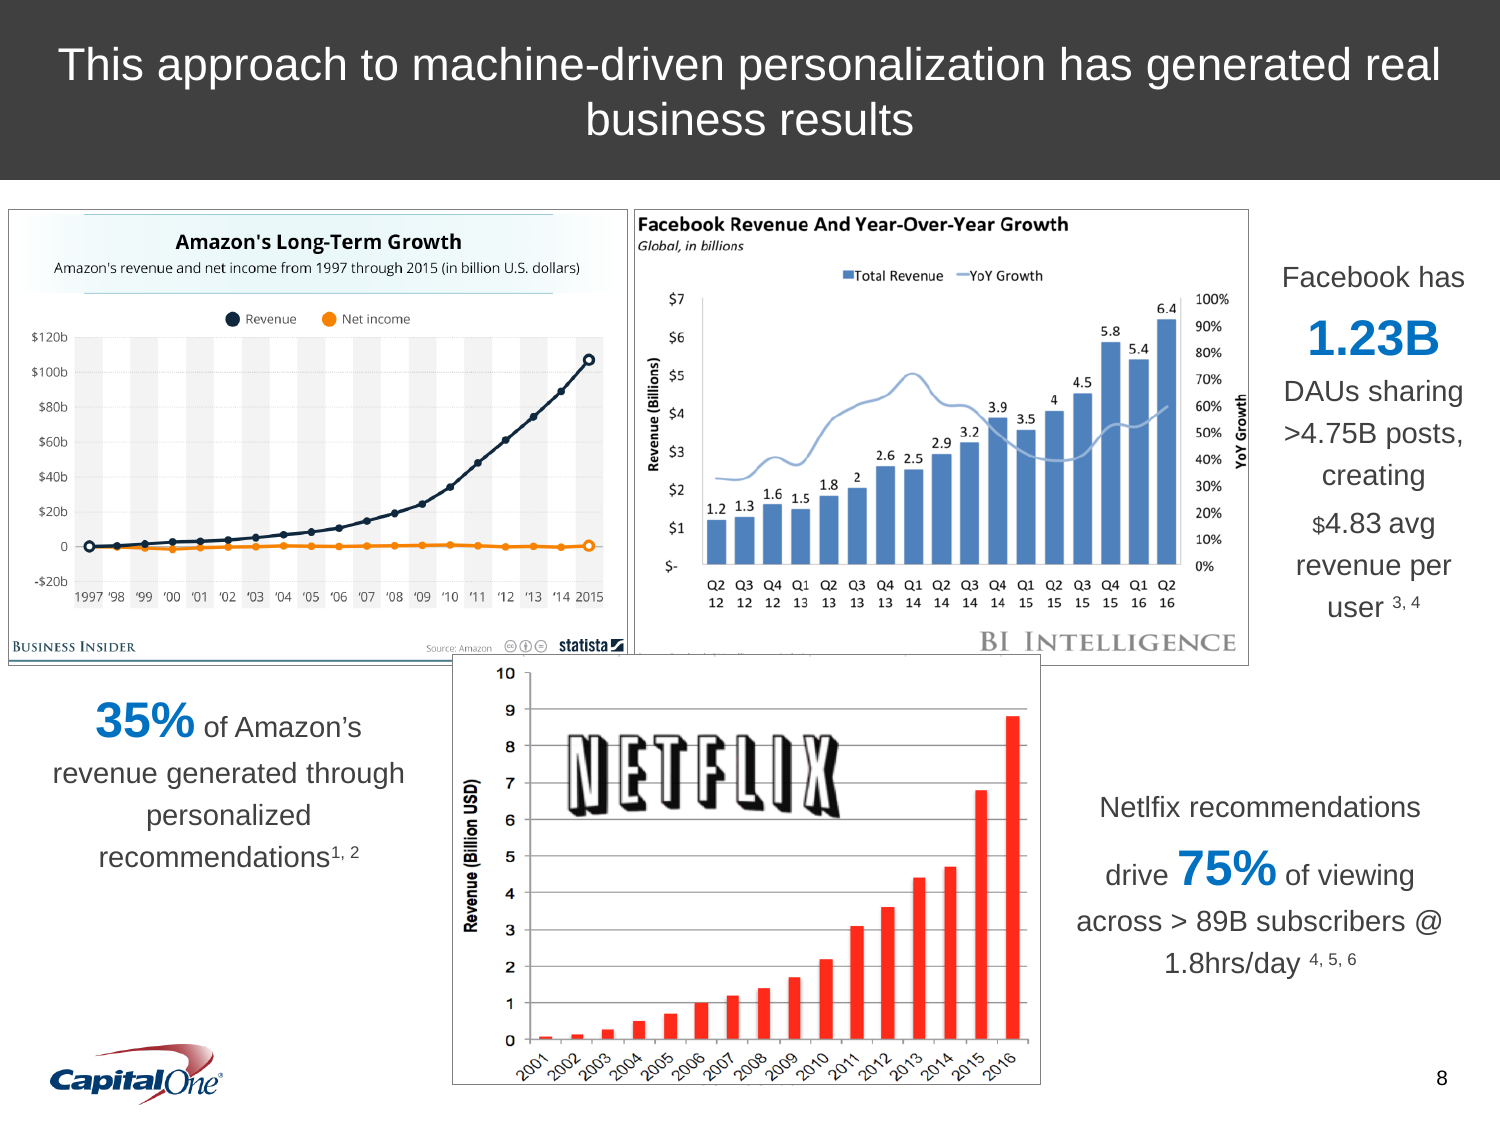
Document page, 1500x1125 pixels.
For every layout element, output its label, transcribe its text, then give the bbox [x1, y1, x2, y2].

text_box 35% of Amazon’s revenue generated through personalized recommendations1, 2 [29, 675, 430, 875]
text_box Netlfix recommendations drive 75% of viewing across > 89B subscribers @ 1.8hrs/day 4, 5, 6 [1060, 780, 1461, 981]
picture [8, 208, 1249, 1086]
text_box This approach to machine-driven personalization has generated real business results [0, 0, 1500, 180]
picture [50, 1044, 223, 1105]
text_box Facebook has 1.23B DAUs sharing >4.75B posts, creating $4.83 avg revenue per user 3, 4 [1253, 209, 1495, 666]
